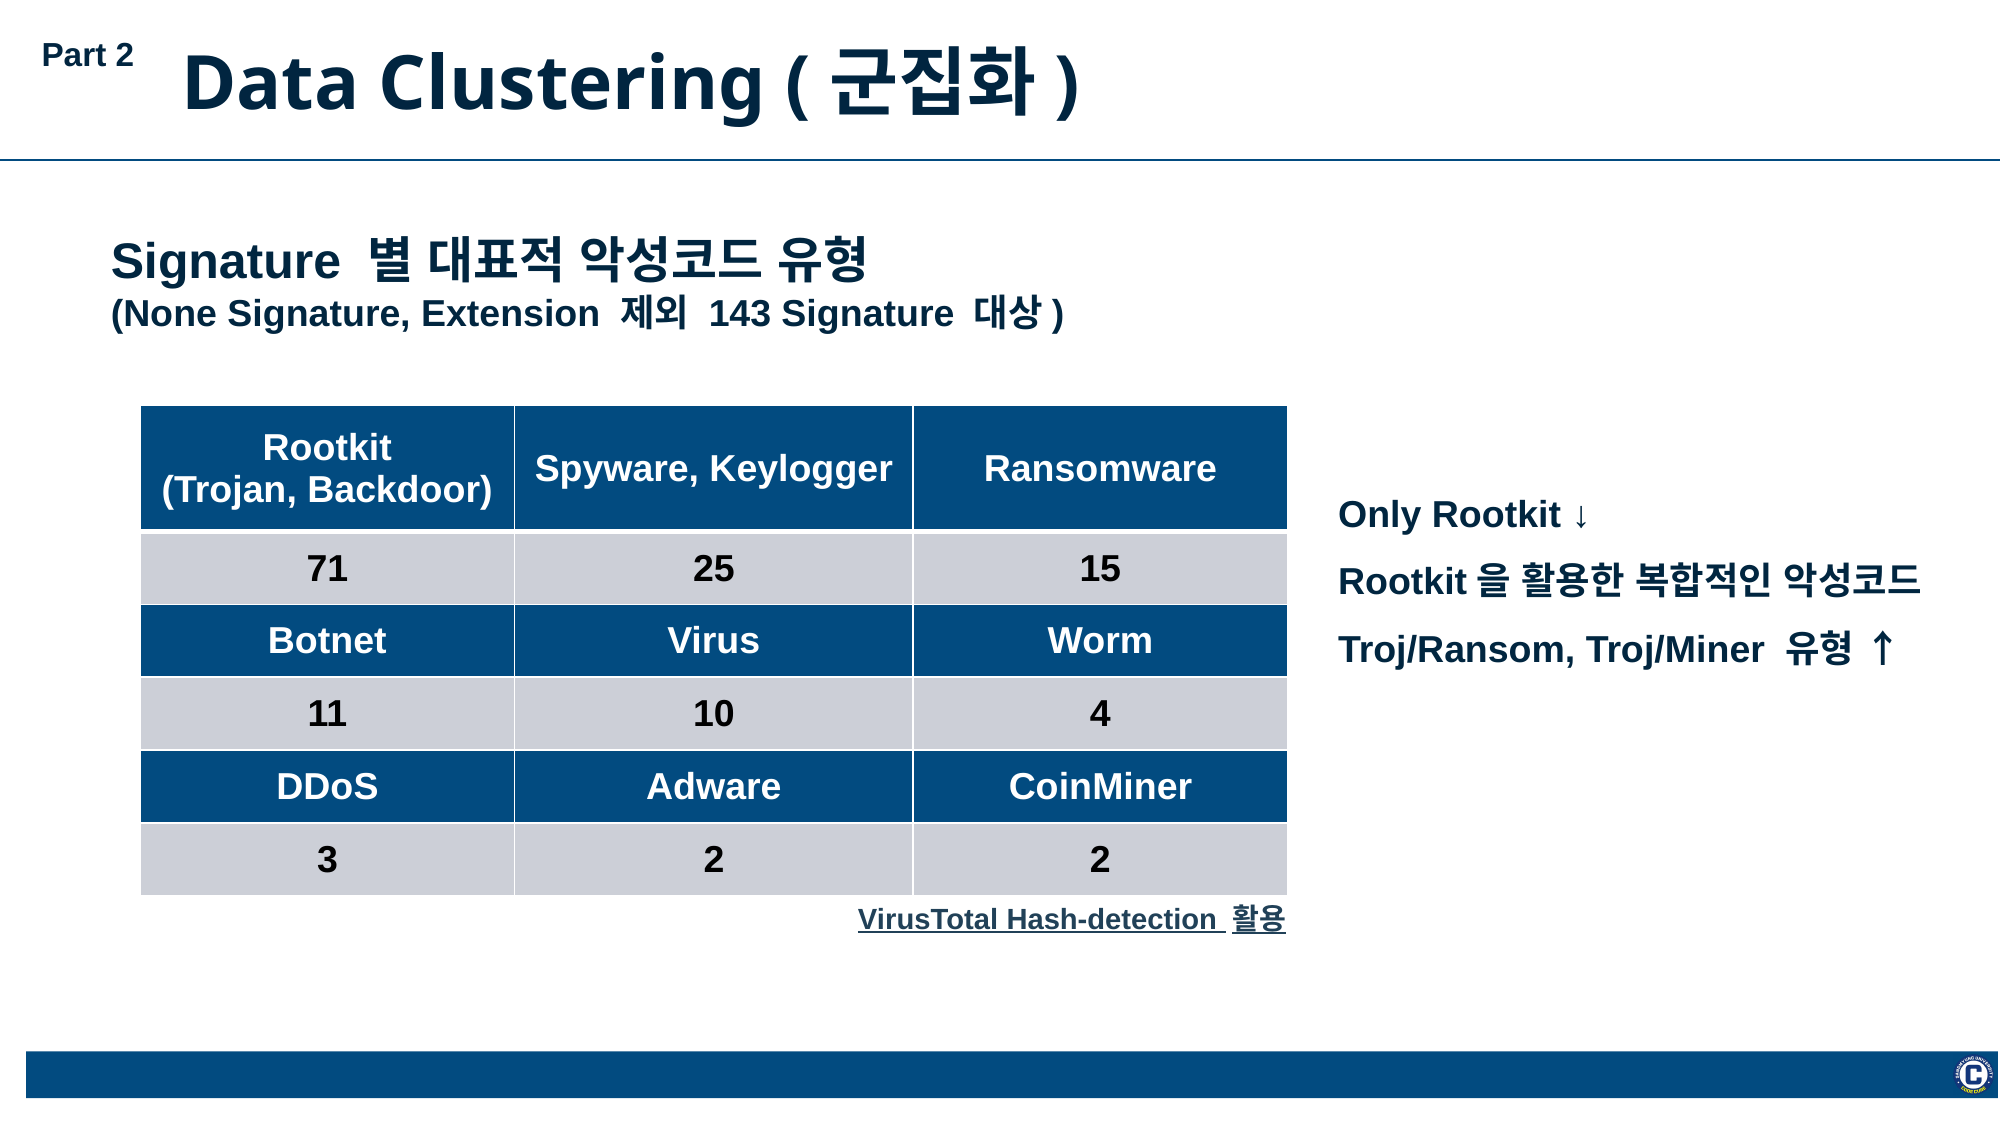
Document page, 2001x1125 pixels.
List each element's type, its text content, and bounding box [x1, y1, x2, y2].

table_cell 11 [141, 678, 514, 749]
table_cell 3 [141, 824, 514, 895]
table_cell Adware [515, 751, 912, 822]
table_cell 2 [515, 824, 912, 895]
text_box Signature 별 대표적 악성코드 유형 (None Signature, Extension 제외 143 Signature 대상) [95, 221, 1150, 342]
table_cell DDoS [141, 751, 514, 822]
table_cell Botnet [141, 605, 514, 676]
table_cell Worm [914, 605, 1287, 676]
table_header Rootkit (Trojan, Backdoor) [141, 406, 514, 529]
table_header Ransomware [914, 406, 1287, 529]
table_cell 25 [515, 534, 912, 604]
table_cell 15 [914, 534, 1287, 604]
table_cell Virus [515, 605, 912, 676]
table_header Spyware, Keylogger [515, 406, 912, 529]
table_cell 71 [141, 534, 514, 604]
table_cell CoinMiner [914, 751, 1287, 822]
text_box Data Clustering (군집화) [166, 26, 1578, 132]
table_cell 4 [914, 678, 1287, 749]
text_box VirusTotal Hash-detection 활용 [836, 892, 1308, 943]
table_cell 2 [914, 824, 1287, 892]
text_box Only Rootkit ↓ Rootkit을 활용한 복합적인 악성코드 Troj/Ransom, Troj/Miner 유형 ↑ [1323, 459, 1978, 678]
table_cell 10 [515, 678, 912, 749]
text_box Part 2 [26, 26, 165, 81]
picture [1953, 1054, 1994, 1095]
